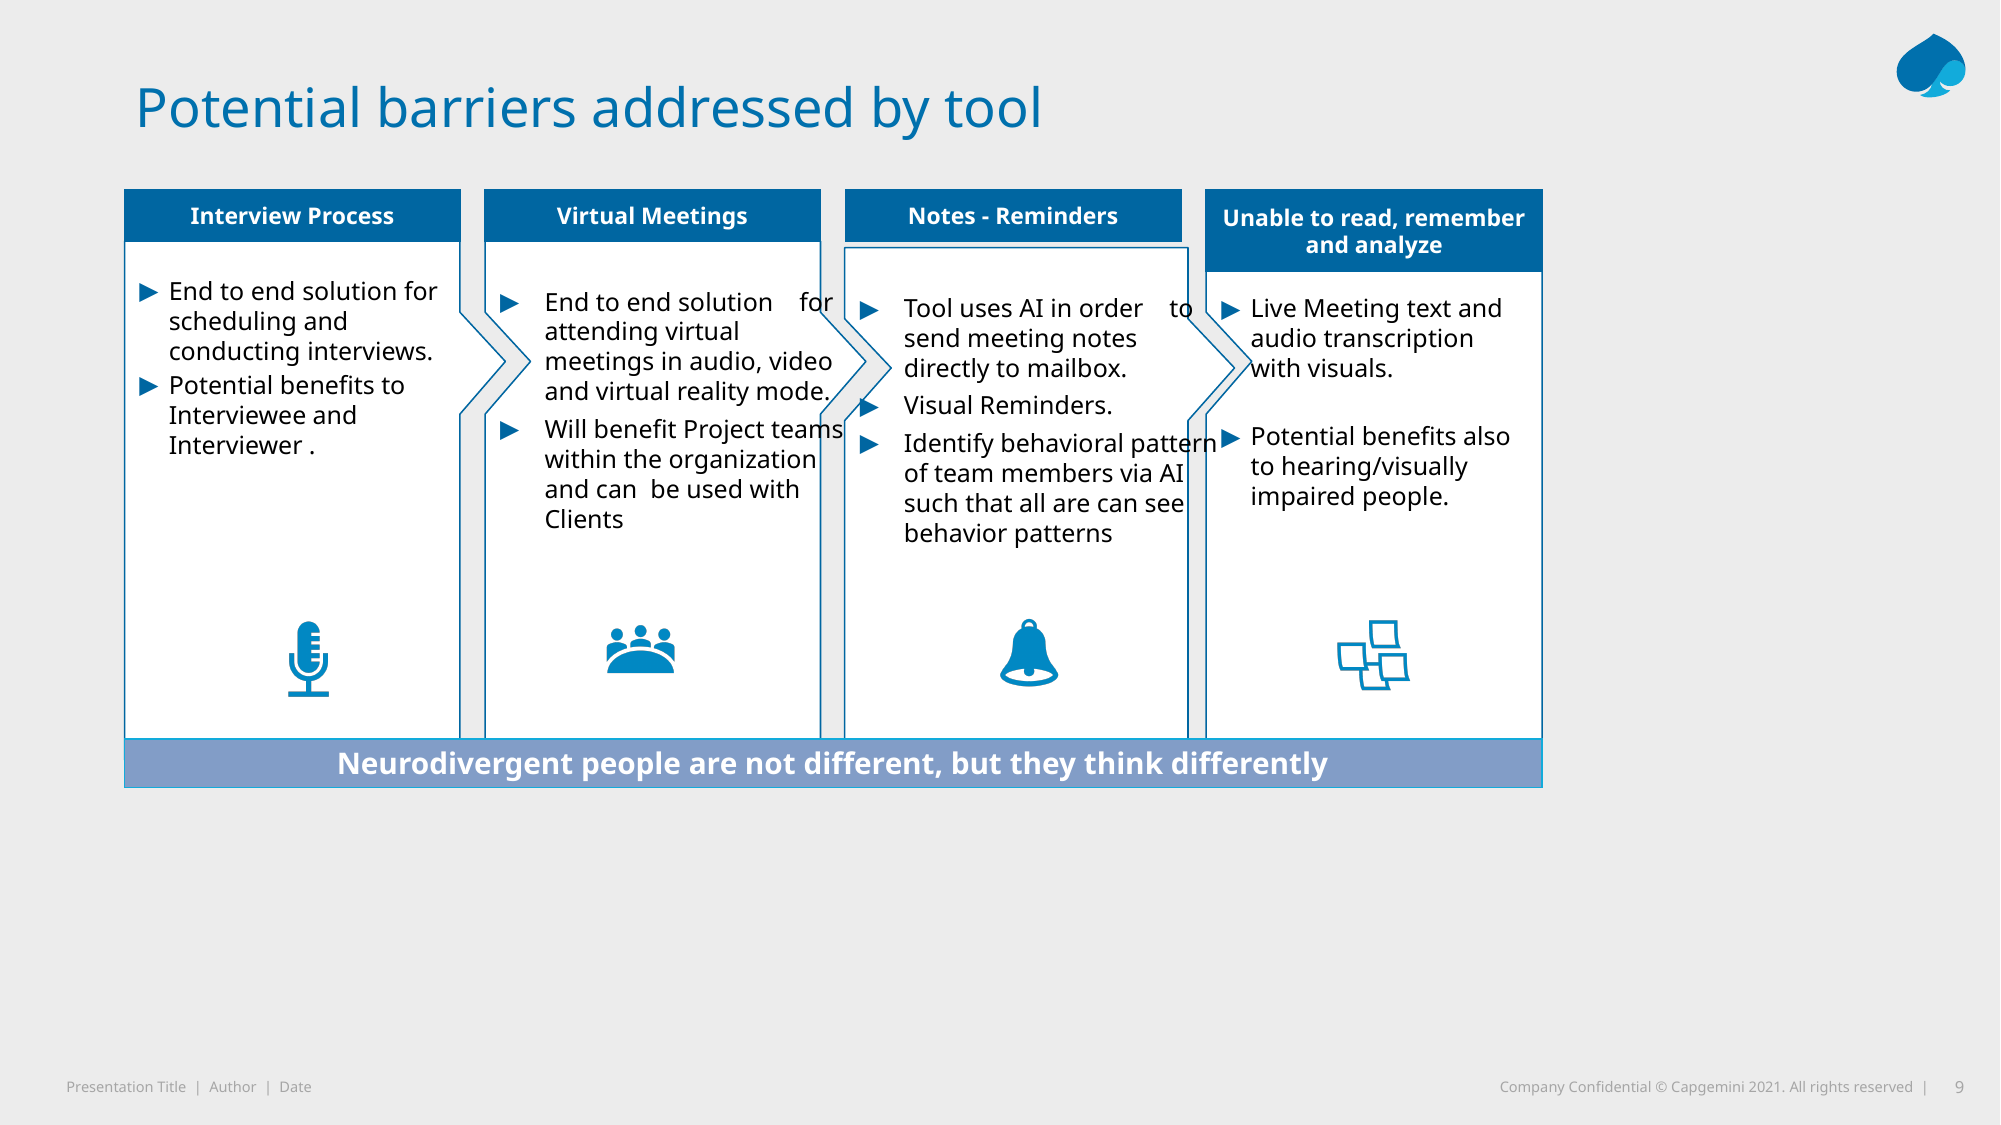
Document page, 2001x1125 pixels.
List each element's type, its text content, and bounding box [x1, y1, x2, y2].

text_box End to end solution for scheduling and conducting interviews. Potential benefits to Interviewee and Interviewer . [124, 233, 461, 535]
text_box [1333, 615, 1415, 696]
text_box Potential barriers addressed by tool [120, 72, 1556, 200]
text_box Live Meeting text and audio transcription with visuals. Potential benefits also to hearing/visually impaired people. [1206, 271, 1543, 761]
list [66, 237, 1938, 1050]
text_box [268, 618, 349, 700]
text_box End to end solution for attending virtual meetings in audio, video and virtual reality mode. Will benefit Project teams within the organization and can be used with Clients [485, 242, 866, 738]
text_box Interview Process [124, 200, 461, 233]
text_box Virtual Meetings [484, 200, 821, 242]
text_box Tool uses AI in order to send meeting notes directly to mailbox. Visual Reminders. Identify behavioral pattern of team members via AI such that all are can see behavior patterns [844, 247, 1235, 738]
text_box [988, 612, 1070, 693]
text_box [124, 535, 460, 738]
text_box [600, 608, 681, 690]
text_box Unable to read, remember and analyze [1206, 200, 1543, 271]
text_box Notes - Reminders [845, 200, 1182, 242]
text_box Neurodivergent people are not different, but they think differently [124, 738, 1542, 788]
text_box [461, 313, 506, 413]
